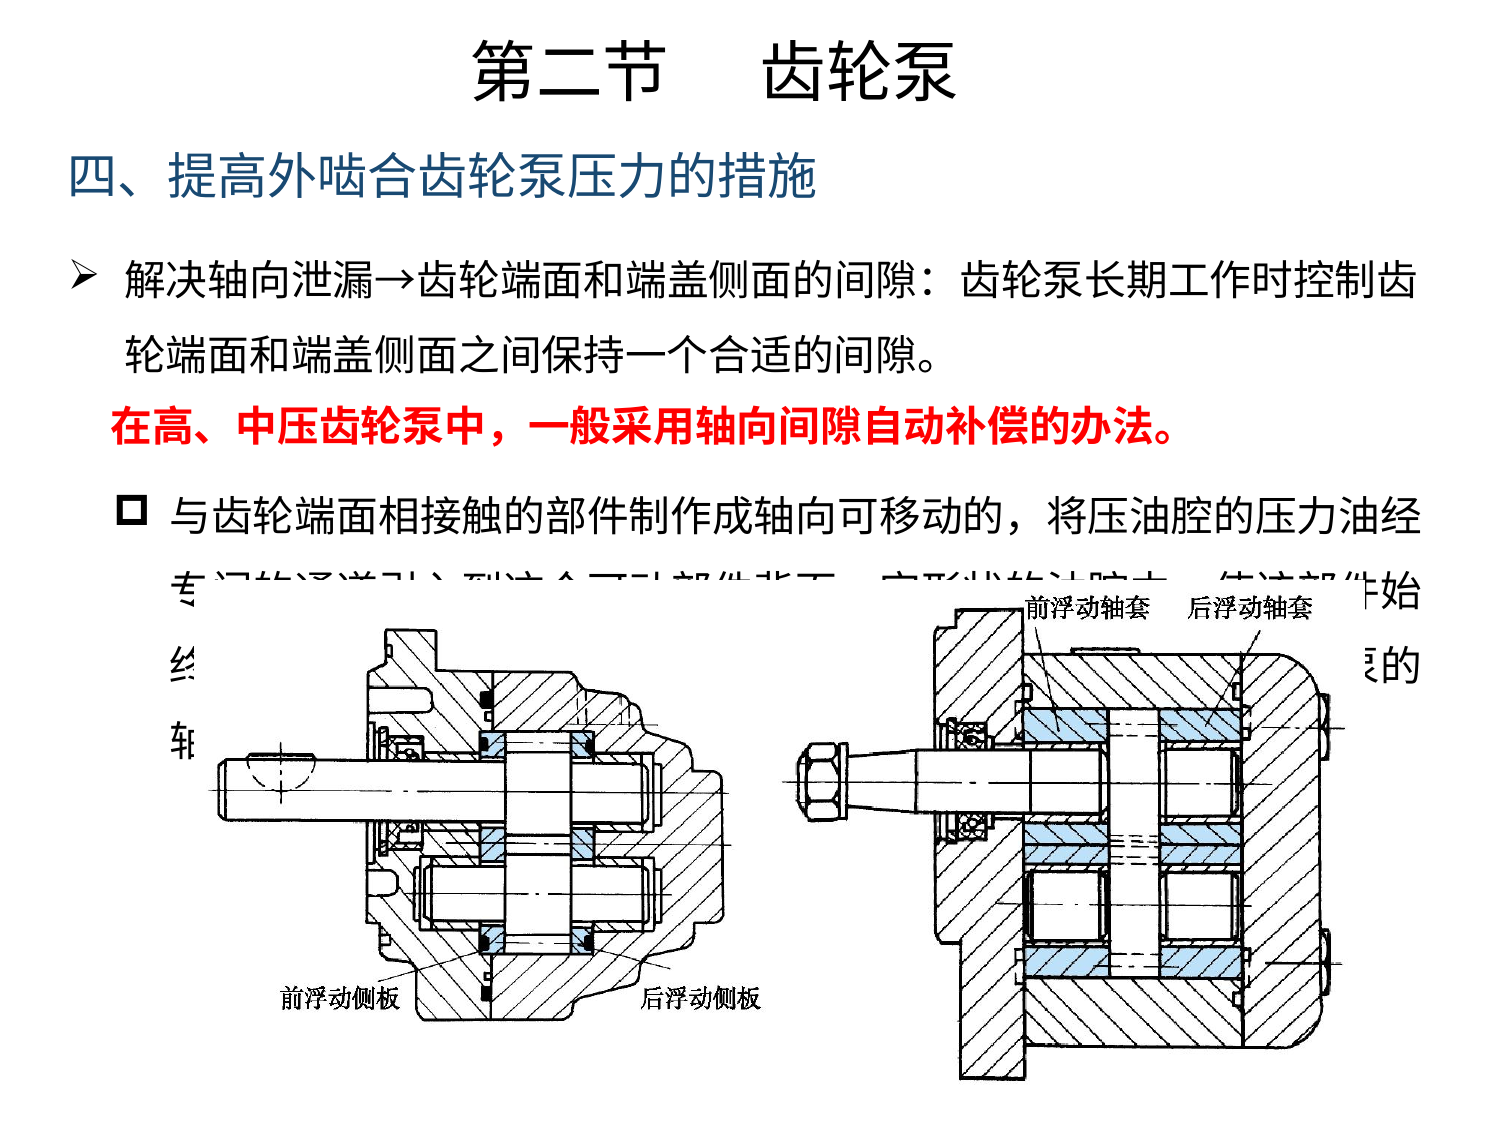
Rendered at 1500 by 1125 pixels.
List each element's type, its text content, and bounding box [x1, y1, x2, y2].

picture [194, 580, 1365, 1103]
text_box 在高、中压齿轮泵中，一般采用轴向间隙自动补偿的办法。 [95, 392, 1424, 457]
text_box 与齿轮端面相接触的部件制作成轴向可移动的，将压油腔的压力油经专门的通道引入到这个可动部件背面一定形状的油腔中，使该部件始终受到一个与工作压力成比例的轴向力压向齿轮端面，从而保证泵的轴向间隙能与工作压力自动适应且长期稳定。 [98, 457, 1447, 773]
text_box 四、提高外啮合齿轮泵压力的措施 [53, 137, 989, 212]
text_box 第二节 齿轮泵 [88, 22, 1342, 118]
text_box 解决轴向泄漏→齿轮端面和端盖侧面的间隙：齿轮泵长期工作时控制齿轮端面和端盖侧面之间保持一个合适的间隙。 [53, 221, 1447, 387]
